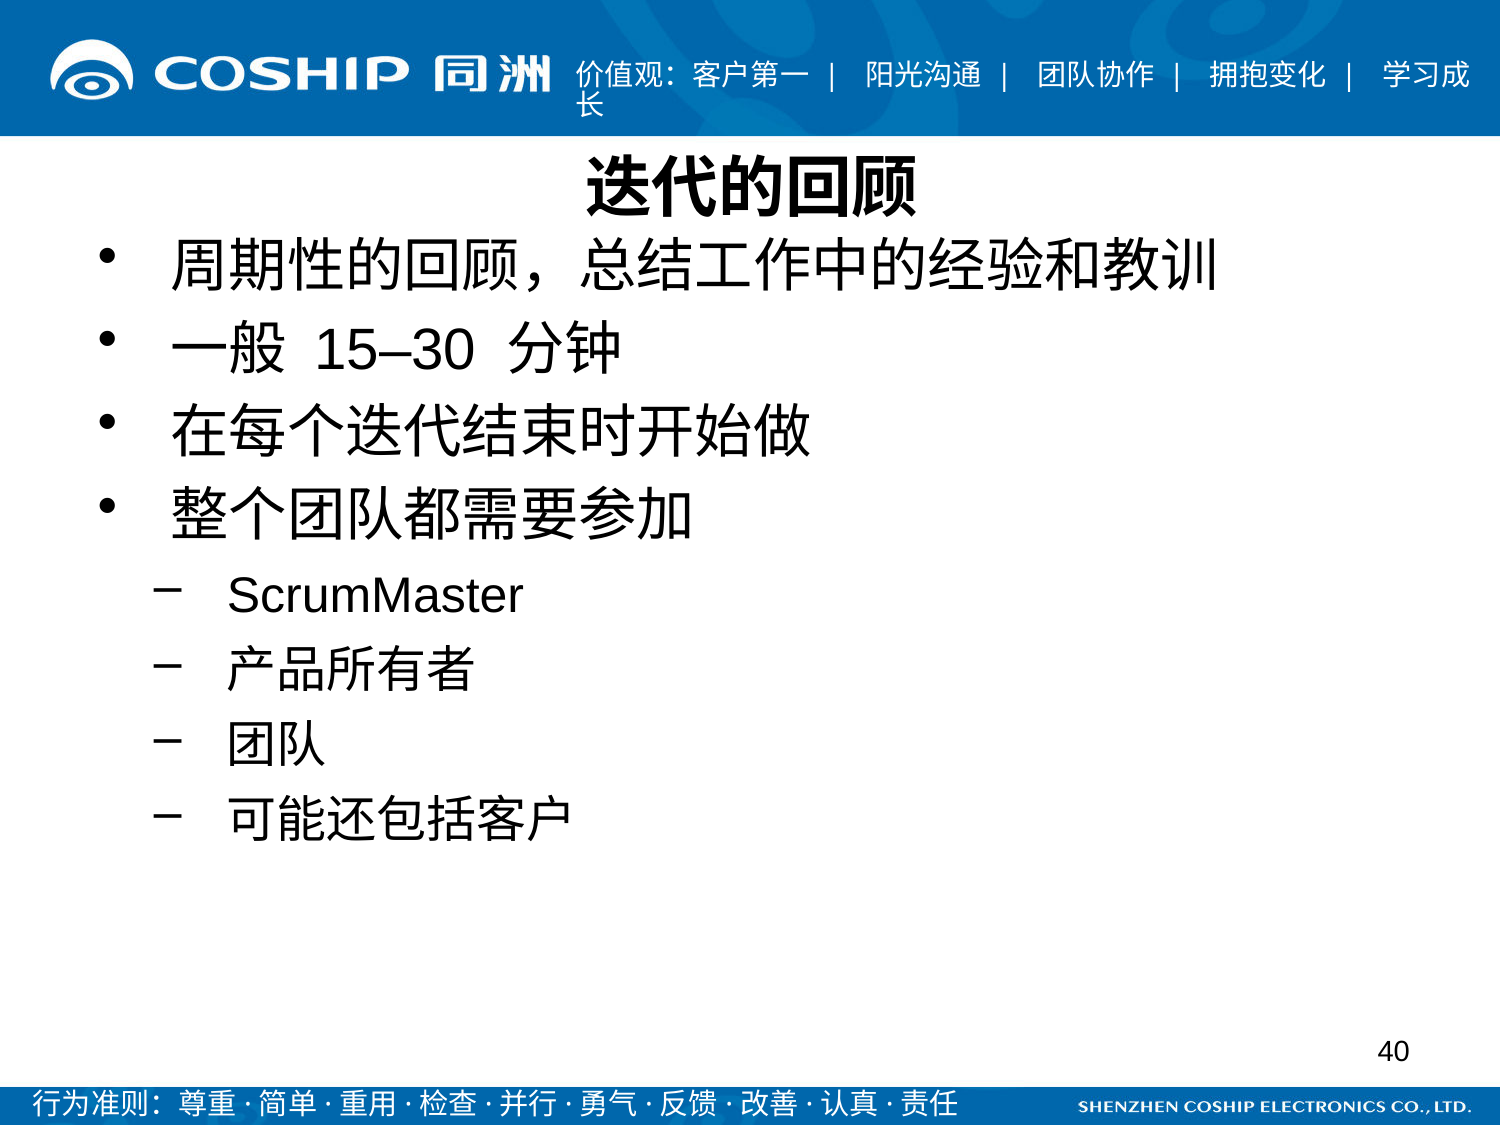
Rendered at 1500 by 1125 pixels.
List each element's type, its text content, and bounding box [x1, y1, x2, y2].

picture [0, 0, 1500, 1125]
list 周期性的回顾，总结工作中的经验和教训 一般 15–30 分钟 在每个迭代结束时开始做 整个团队都需要参加 ScrumMaster 产品所有者 团队 可能还包括客户 [50, 235, 1448, 1036]
slide_number 40 [1074, 1036, 1426, 1103]
title 迭代的回顾 [76, 125, 1428, 235]
